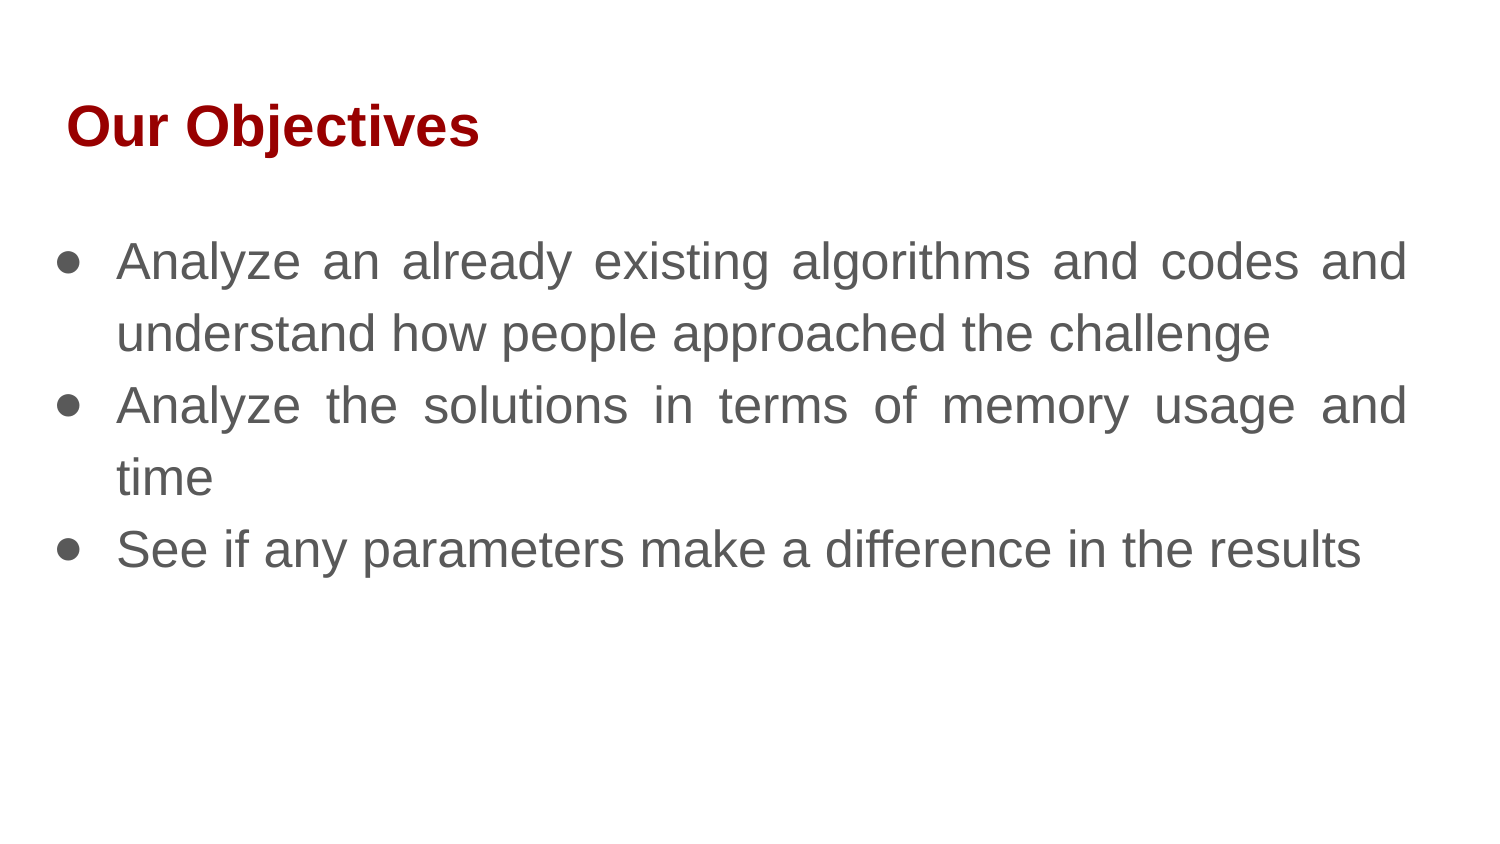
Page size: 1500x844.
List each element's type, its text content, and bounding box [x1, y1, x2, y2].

title Our Objectives [51, 72, 1449, 167]
list Analyze an already existing algorithms and codes and understand how people approached the challenge Analyze the solutions in terms of memory usage and time See if any parameters make a difference in the results [26, 203, 1424, 764]
